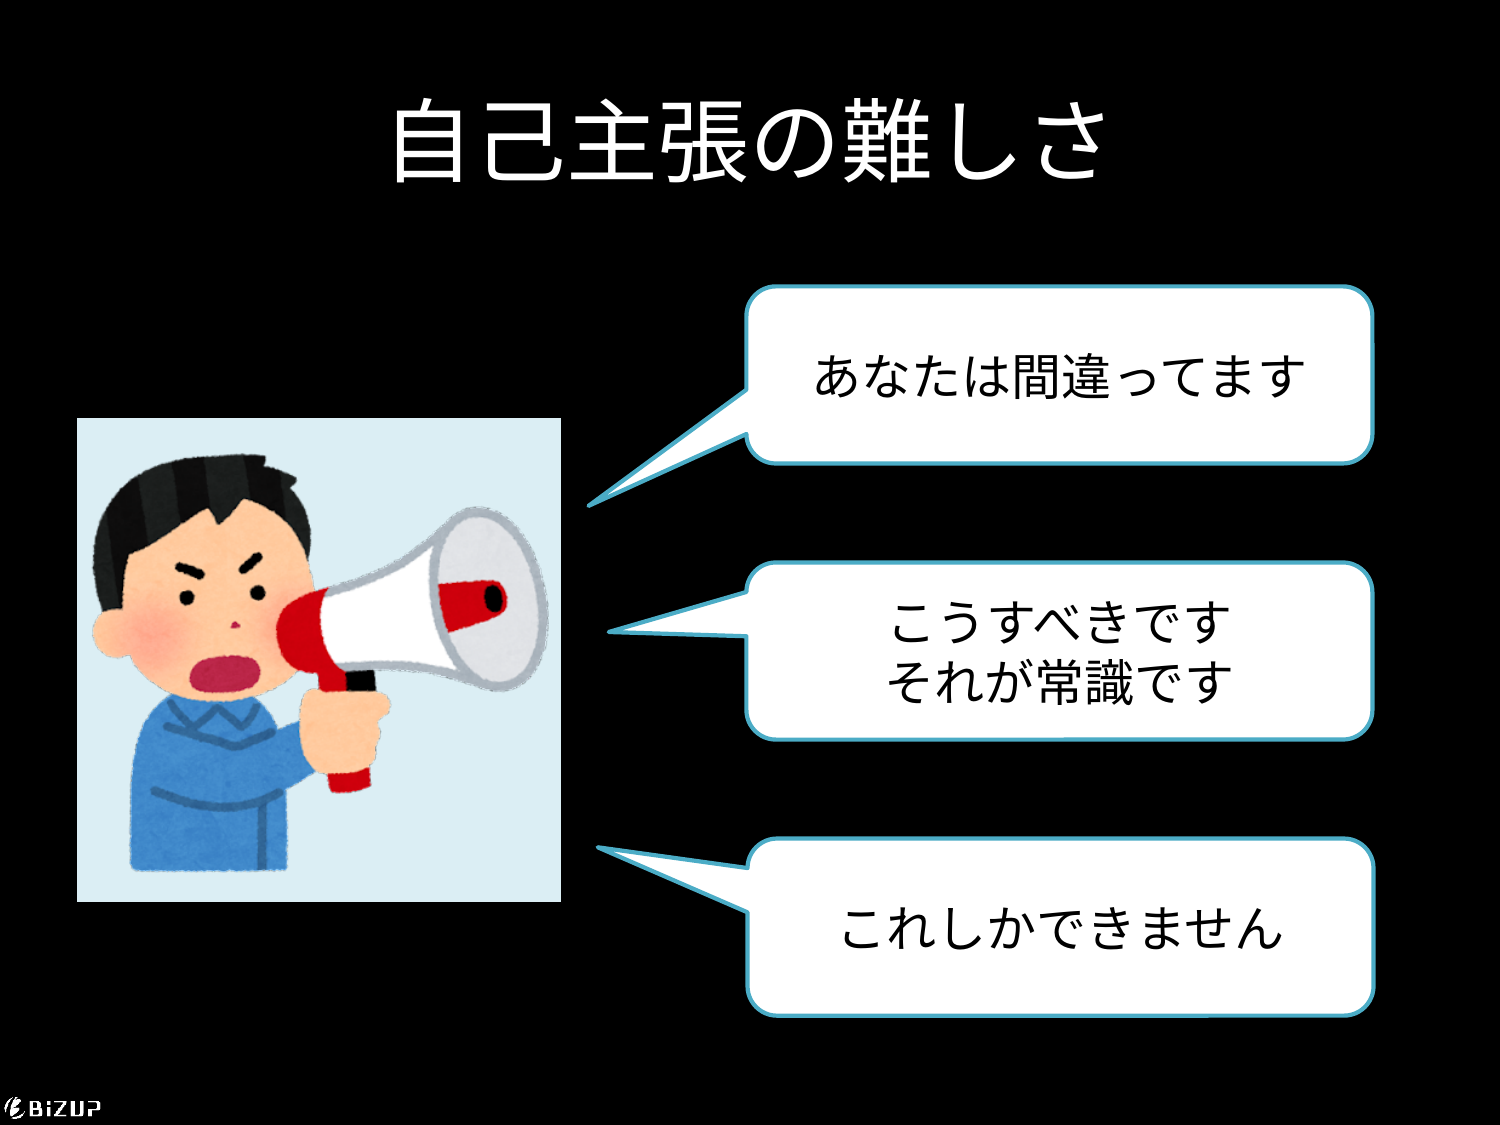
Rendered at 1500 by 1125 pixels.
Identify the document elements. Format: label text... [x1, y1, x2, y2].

picture [76, 418, 562, 903]
text_box こうすべきです それが常識です [606, 560, 1375, 742]
title 自己主張の難しさ [75, 45, 1425, 233]
text_box あなたは間違ってます [586, 284, 1375, 508]
picture [4, 1097, 101, 1119]
text_box これしかできません [595, 836, 1376, 1018]
